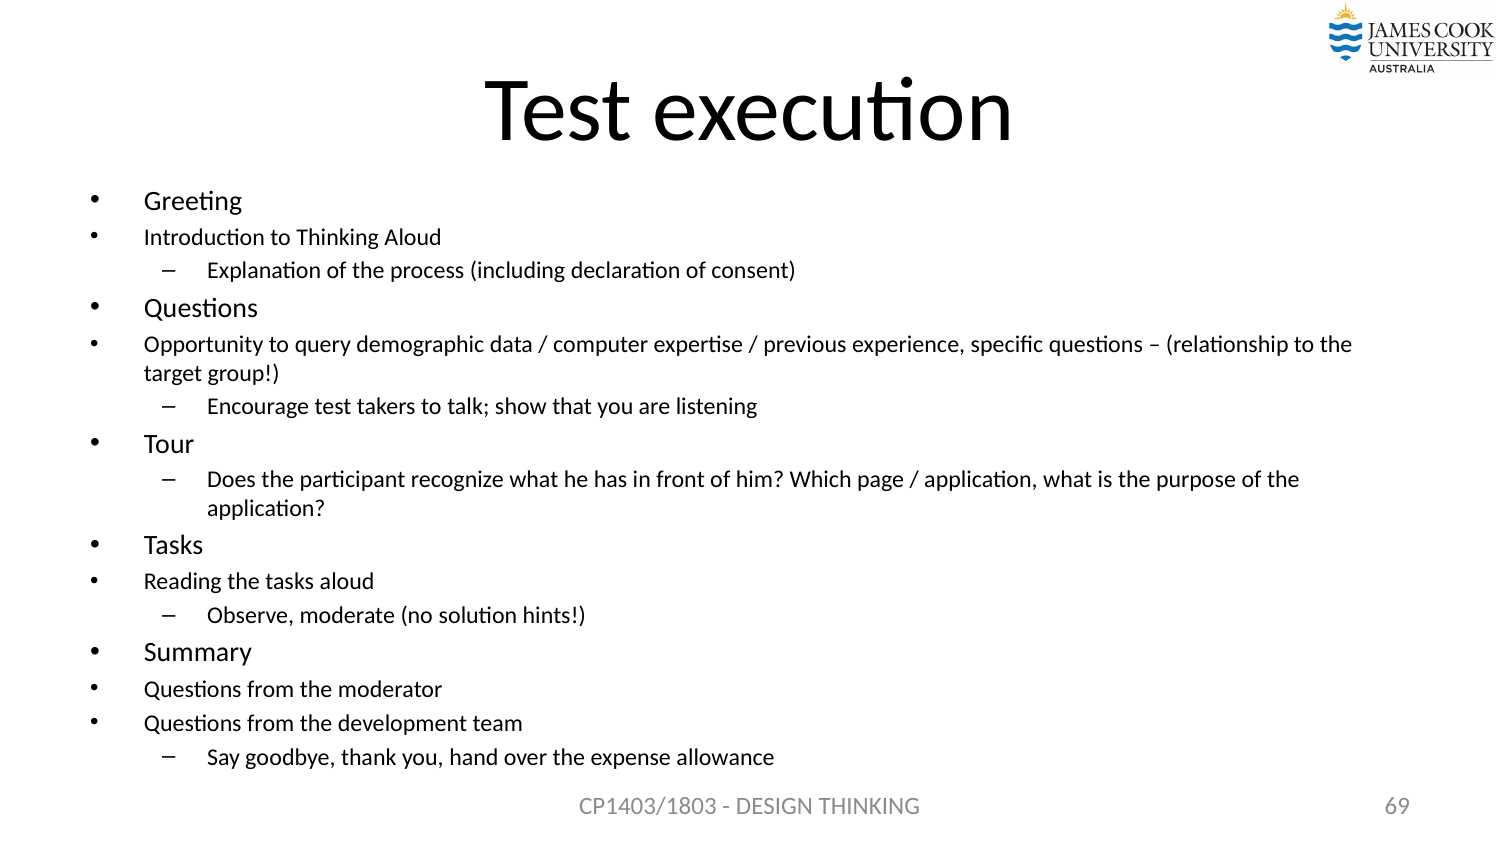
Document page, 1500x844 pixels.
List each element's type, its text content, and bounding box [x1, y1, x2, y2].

footer CP1403/1803 - DESIGN THINKING [512, 782, 988, 827]
picture [1324, 0, 1496, 78]
list Greeting Introduction to Thinking Aloud Explanation of the process (including declaration of consent) Questions Opportunity to query demographic data / computer expertise / previous experience, specific questions – (relationship to the target group!) Encourage test takers to talk; show that you are listening Tour Does the participant recognize what he has in front of him? Which page / application, what is the purpose of the application? Tasks Reading the tasks aloud Observe, moderate (no solution hints!) Summary Questions from the moderator Questions from the development team Say goodbye, thank you, hand over the expense allowance [75, 174, 1425, 782]
slide_number 69 [1074, 782, 1425, 827]
title Test execution [75, 33, 1425, 174]
